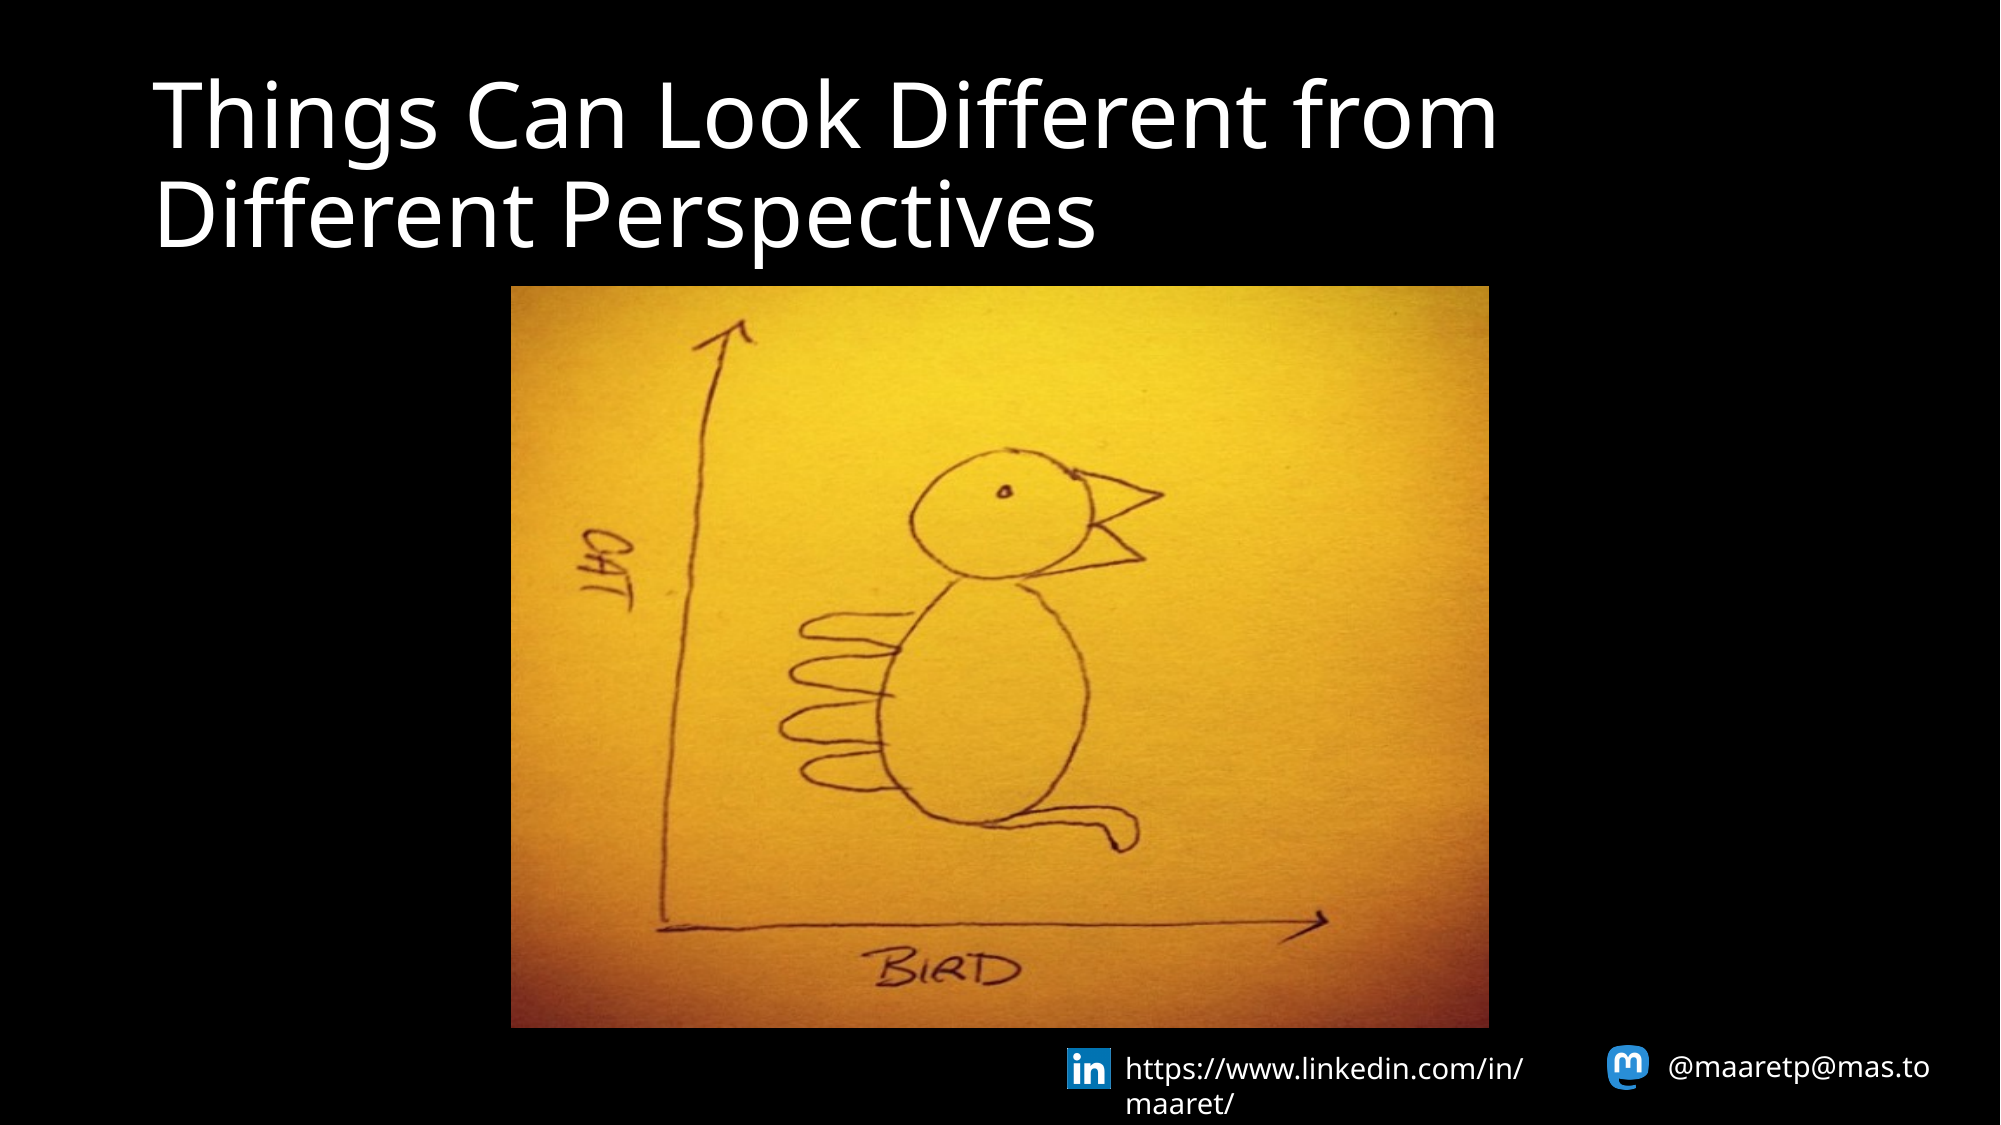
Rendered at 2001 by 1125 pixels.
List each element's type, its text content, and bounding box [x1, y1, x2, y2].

title Things Can Look Different from Different Perspectives [137, 59, 1863, 278]
picture [1607, 1045, 1649, 1090]
picture [1067, 1048, 1111, 1089]
picture [510, 286, 1489, 1028]
